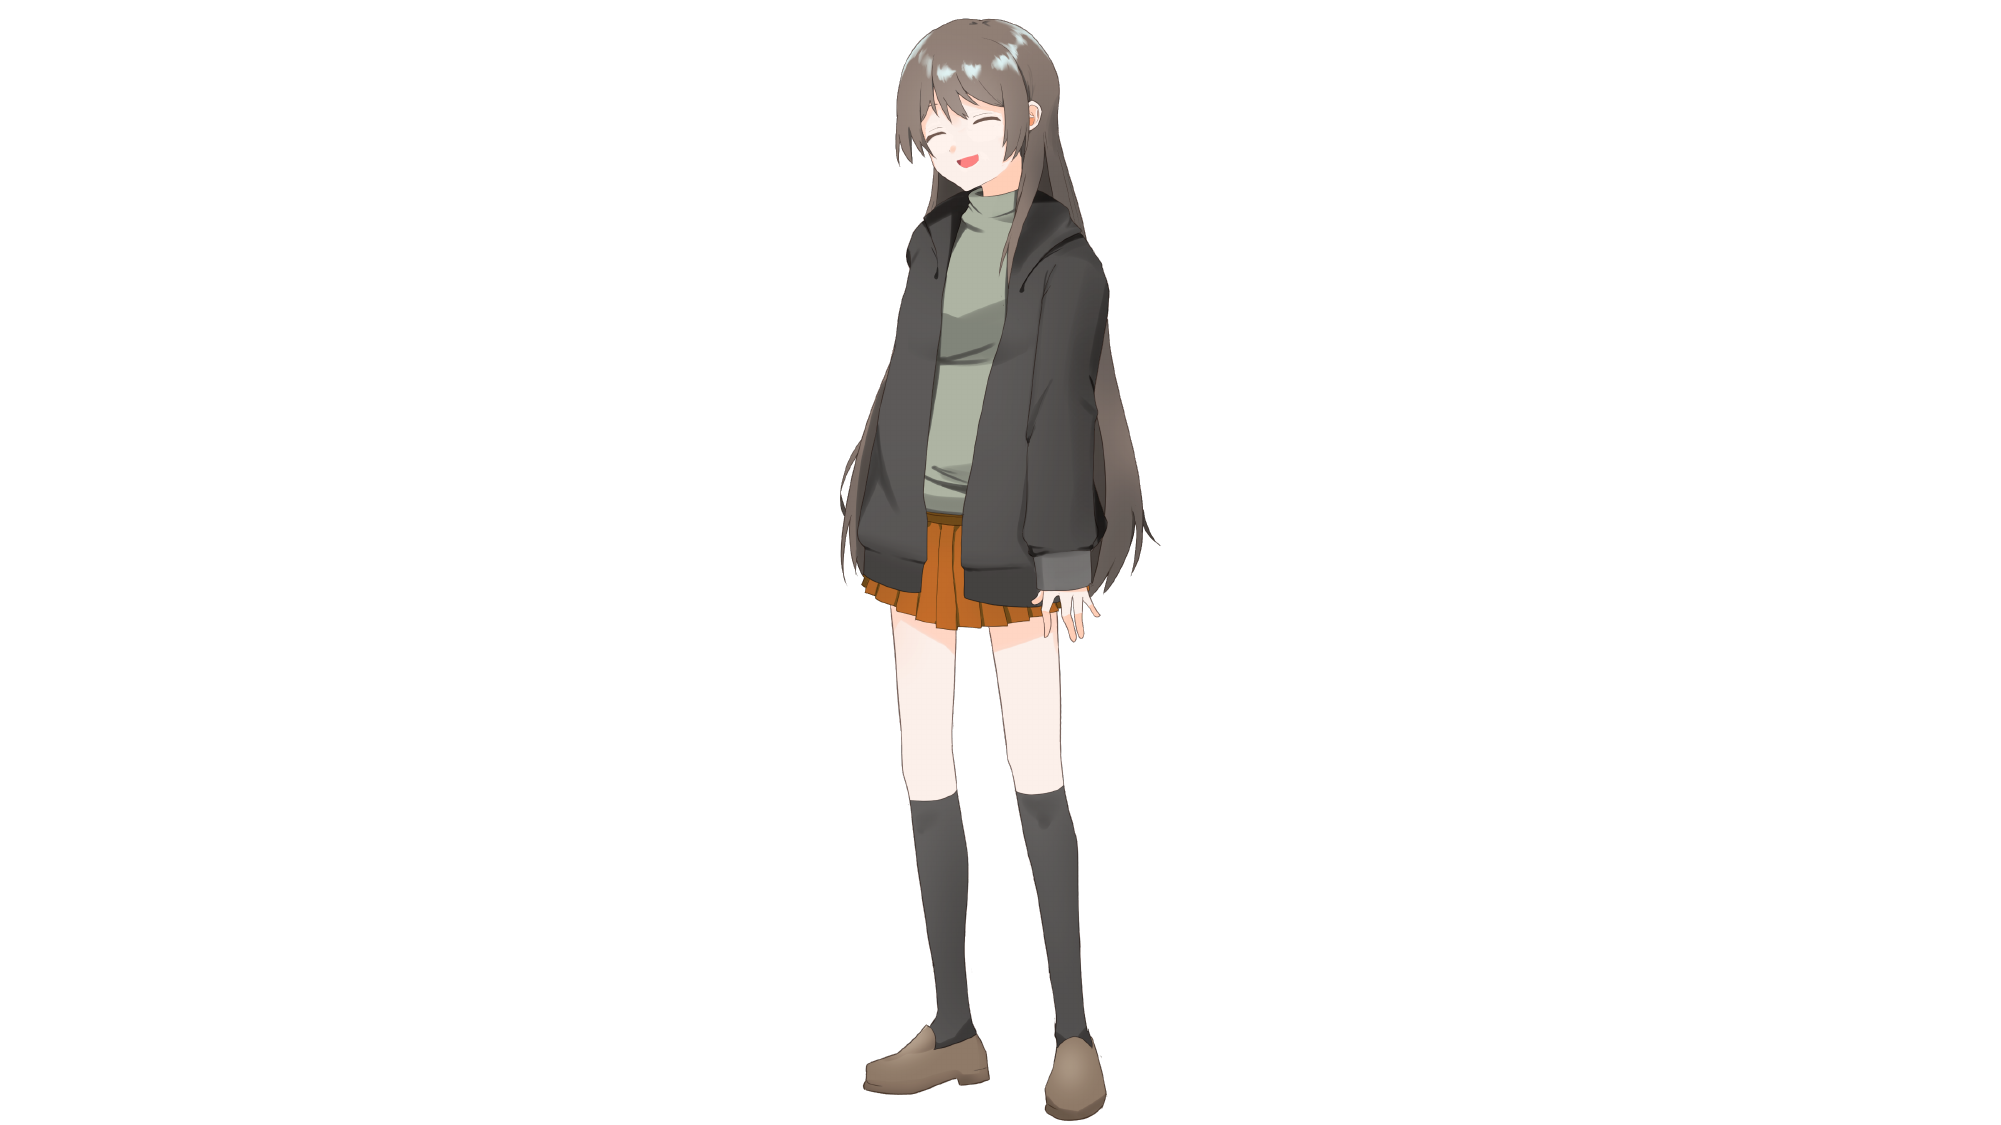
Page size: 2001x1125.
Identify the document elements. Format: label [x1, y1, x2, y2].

picture [601, 0, 1398, 1125]
